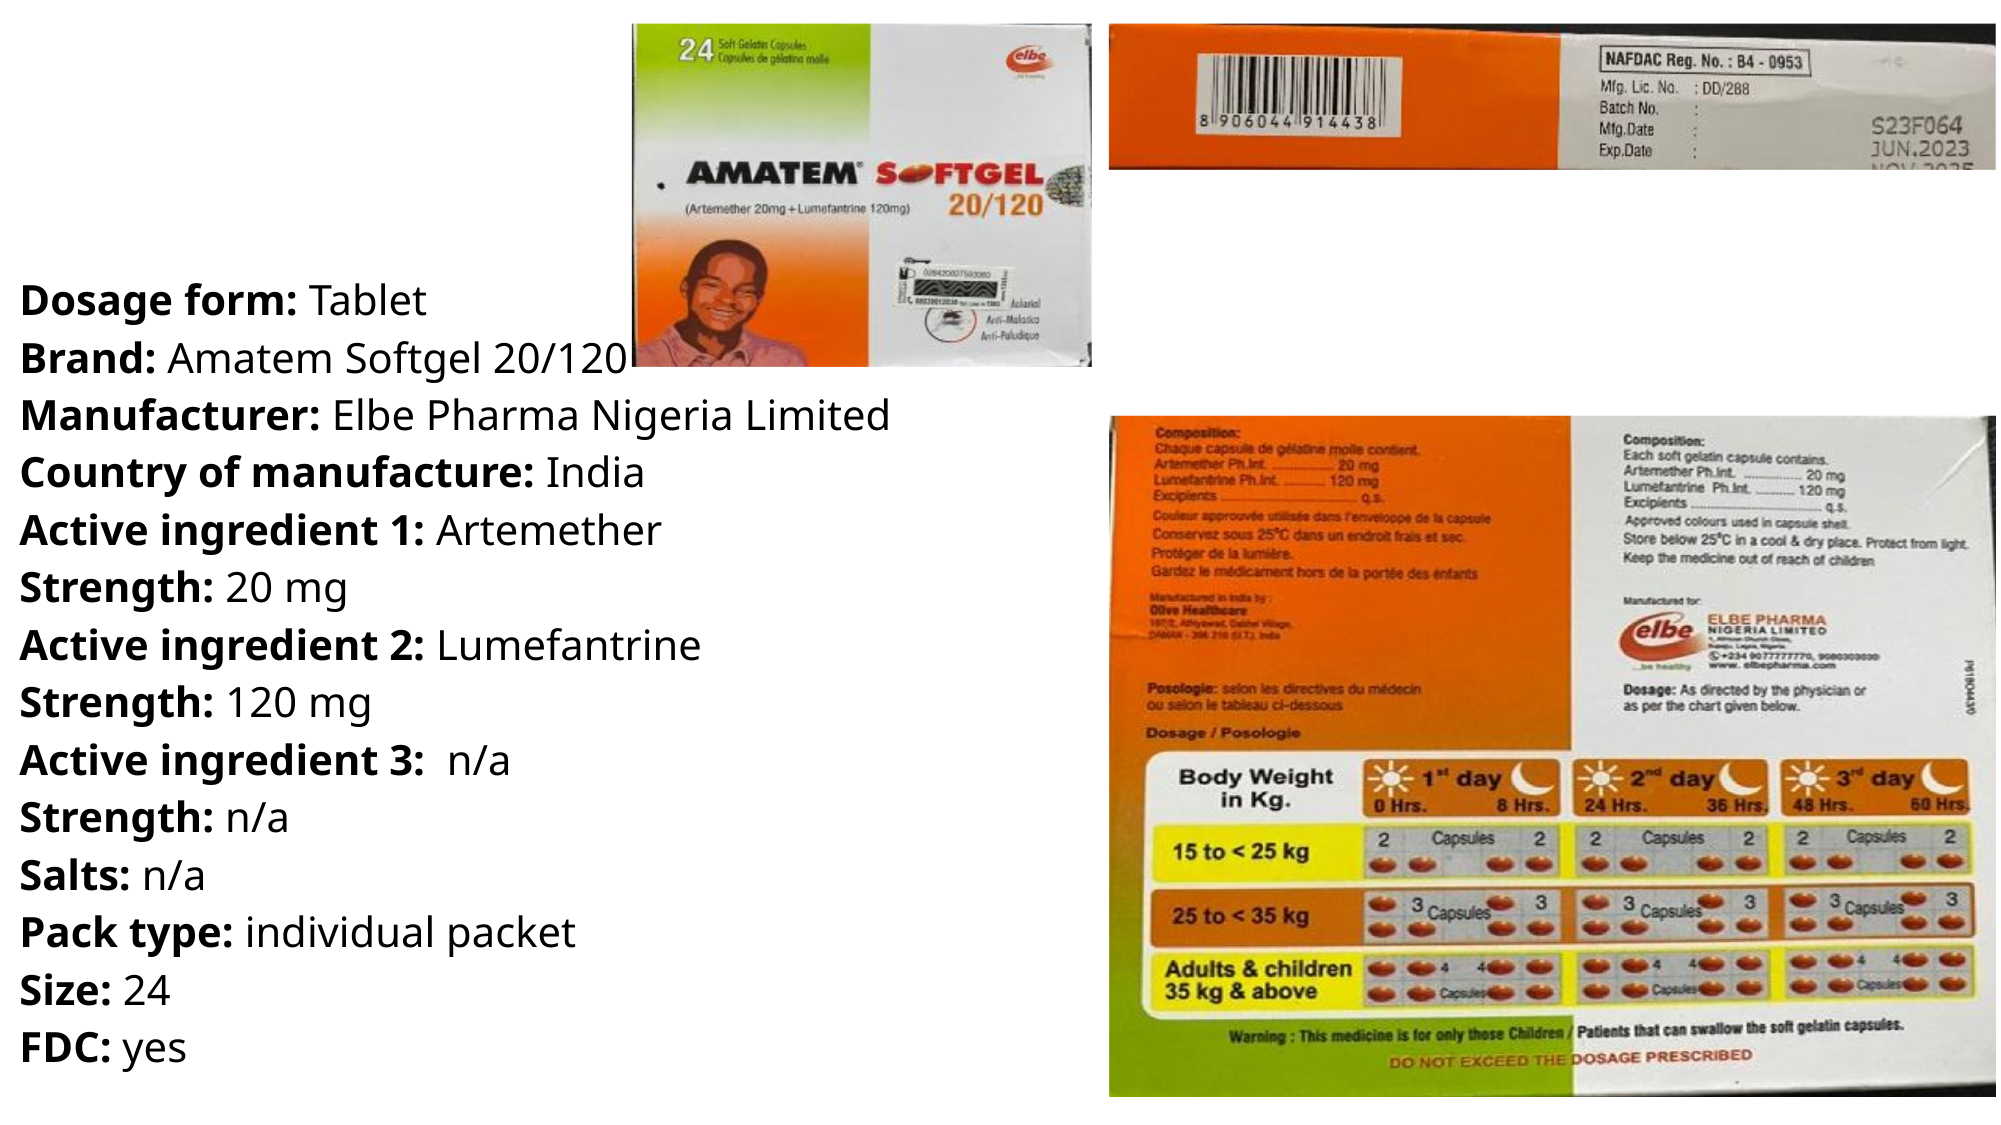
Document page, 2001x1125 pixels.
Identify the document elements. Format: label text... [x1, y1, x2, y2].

picture [1109, 0, 1996, 1125]
list Dosage form: Tablet Brand: Amatem Softgel 20/120 Manufacturer: Elbe Pharma Nigeria Limited Country of manufacture: India Active ingredient 1: Artemether Strength: 20 mg Active ingredient 2: Lumefantrine Strength: 120 mg Active ingredient 3: n/a Strength: n/a Salts: n/a Pack type: individual packet Size: 24 FDC: yes [4, 272, 1074, 786]
picture [632, 0, 1091, 426]
